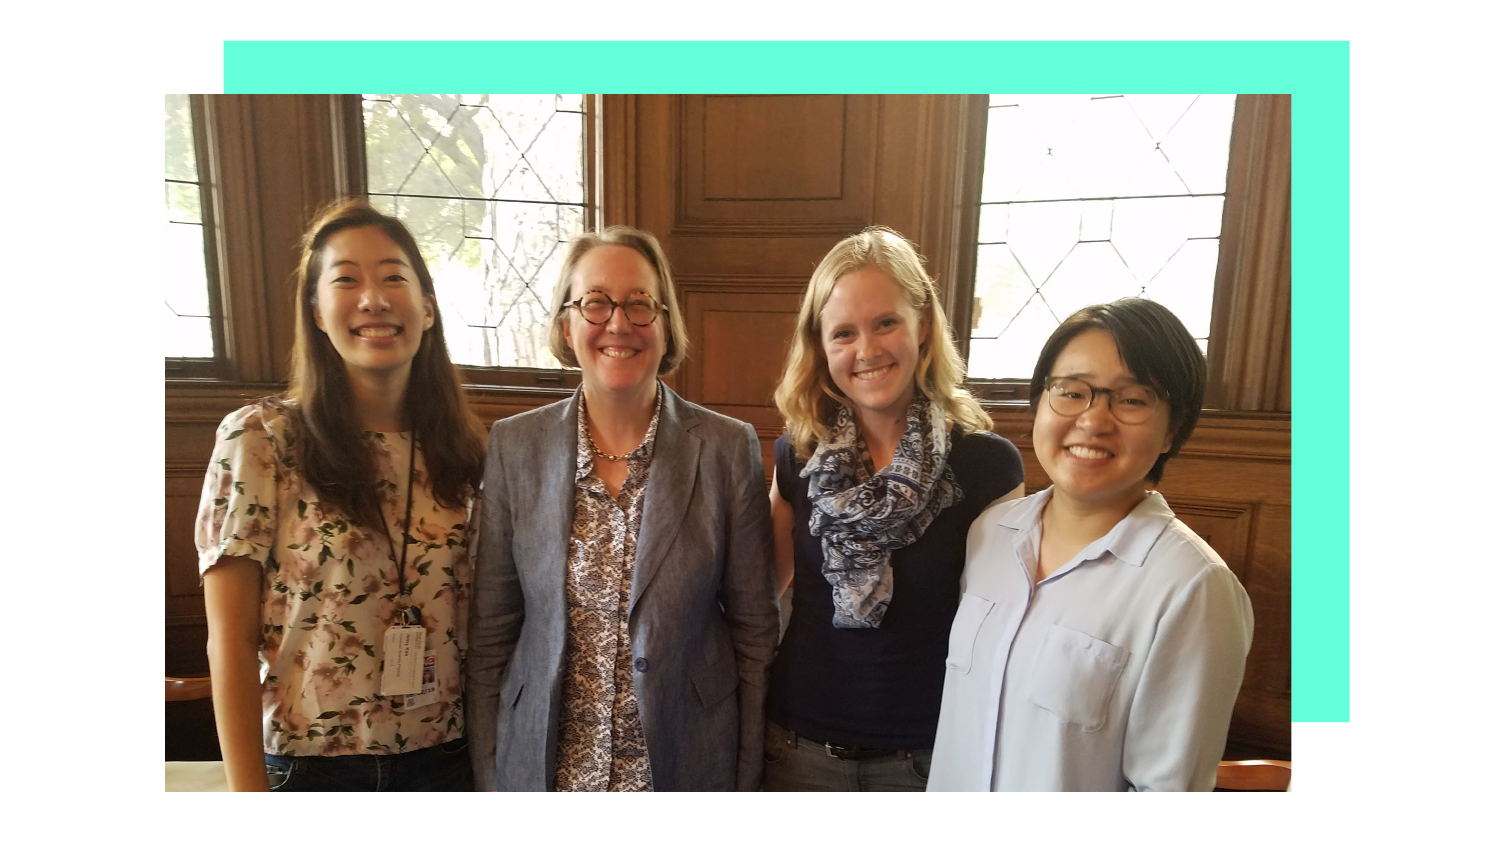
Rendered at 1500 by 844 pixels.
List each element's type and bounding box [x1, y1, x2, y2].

picture [164, 93, 1292, 792]
text_box [223, 40, 1350, 723]
